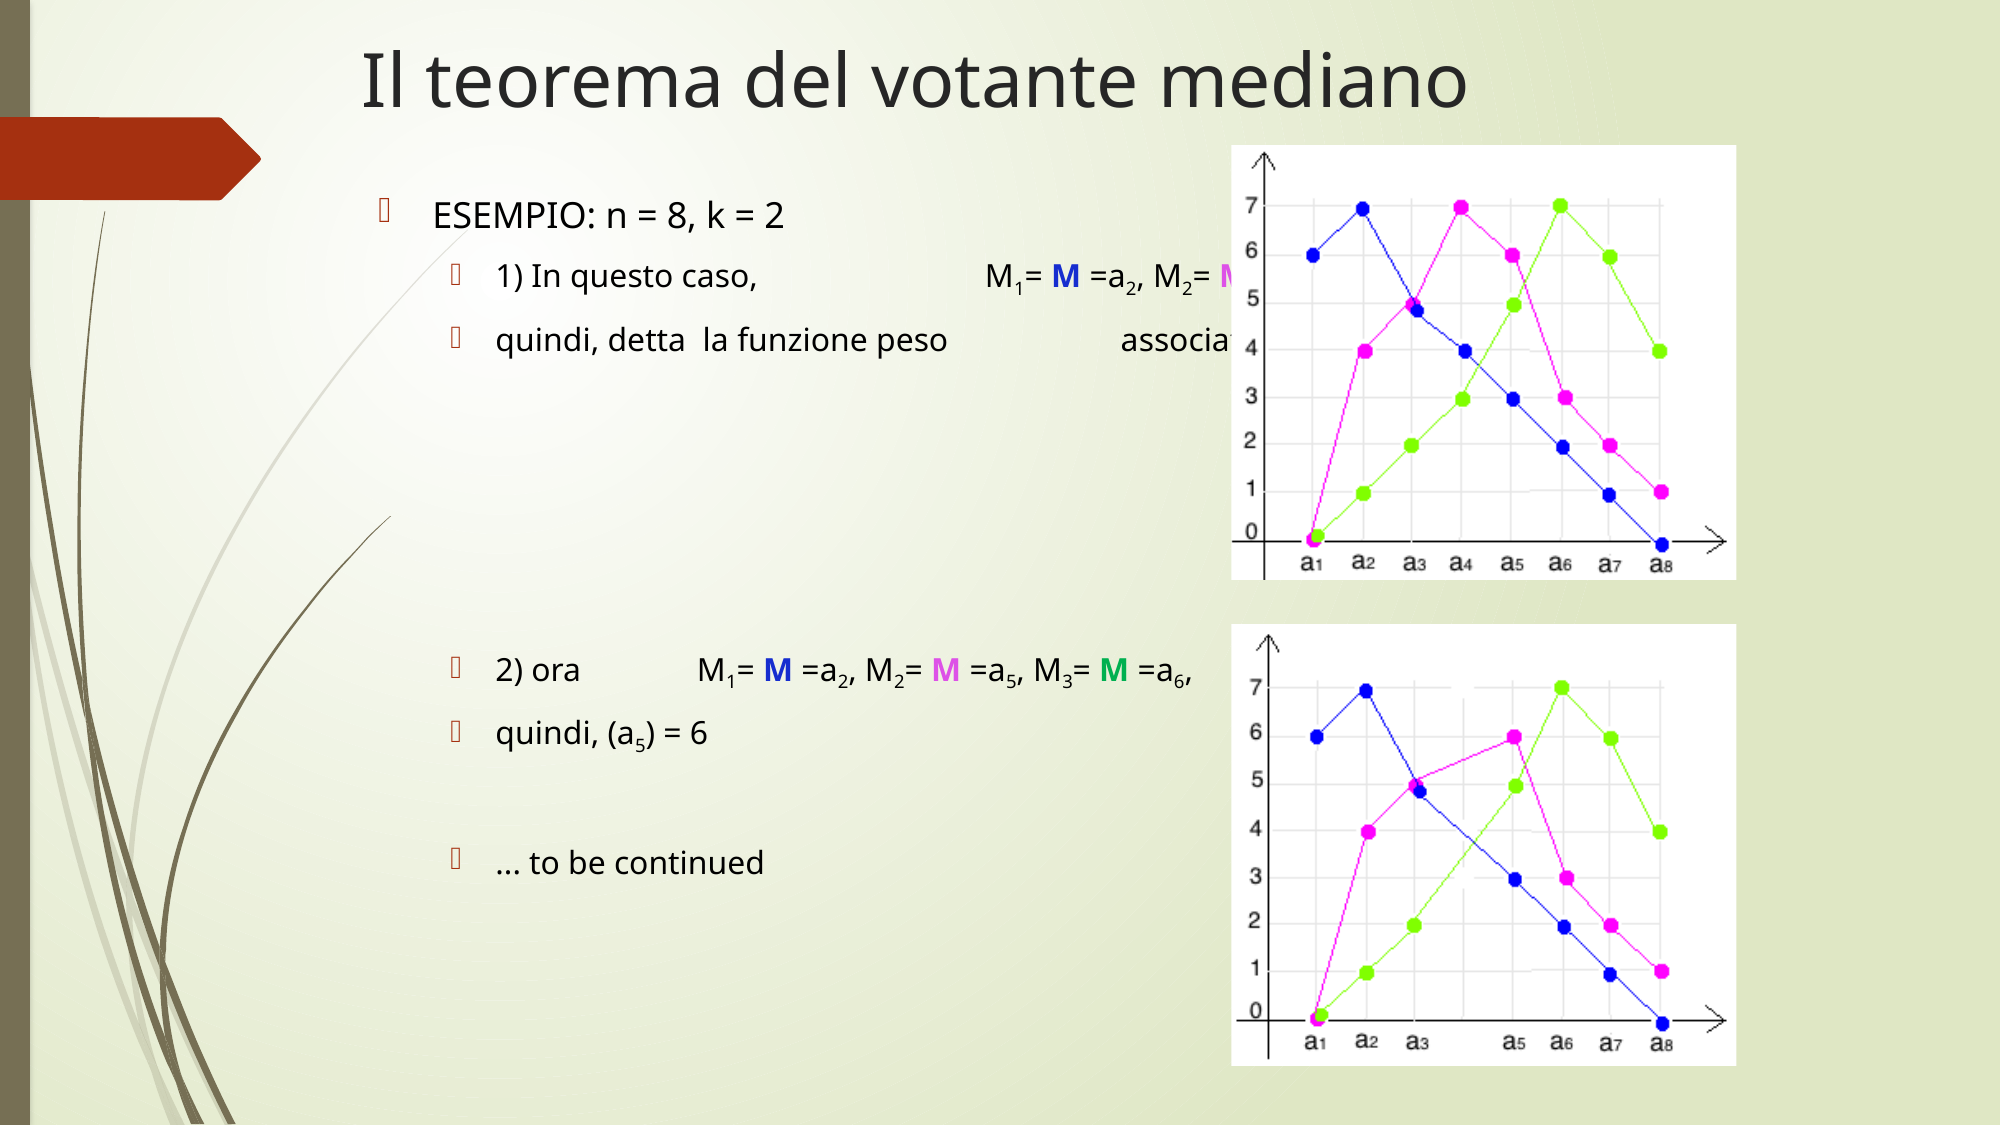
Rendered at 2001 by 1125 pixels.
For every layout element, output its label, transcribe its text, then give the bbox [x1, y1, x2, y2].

picture [1231, 145, 1737, 580]
picture [1231, 624, 1737, 1067]
title Il teorema del votante mediano [346, 25, 1809, 136]
